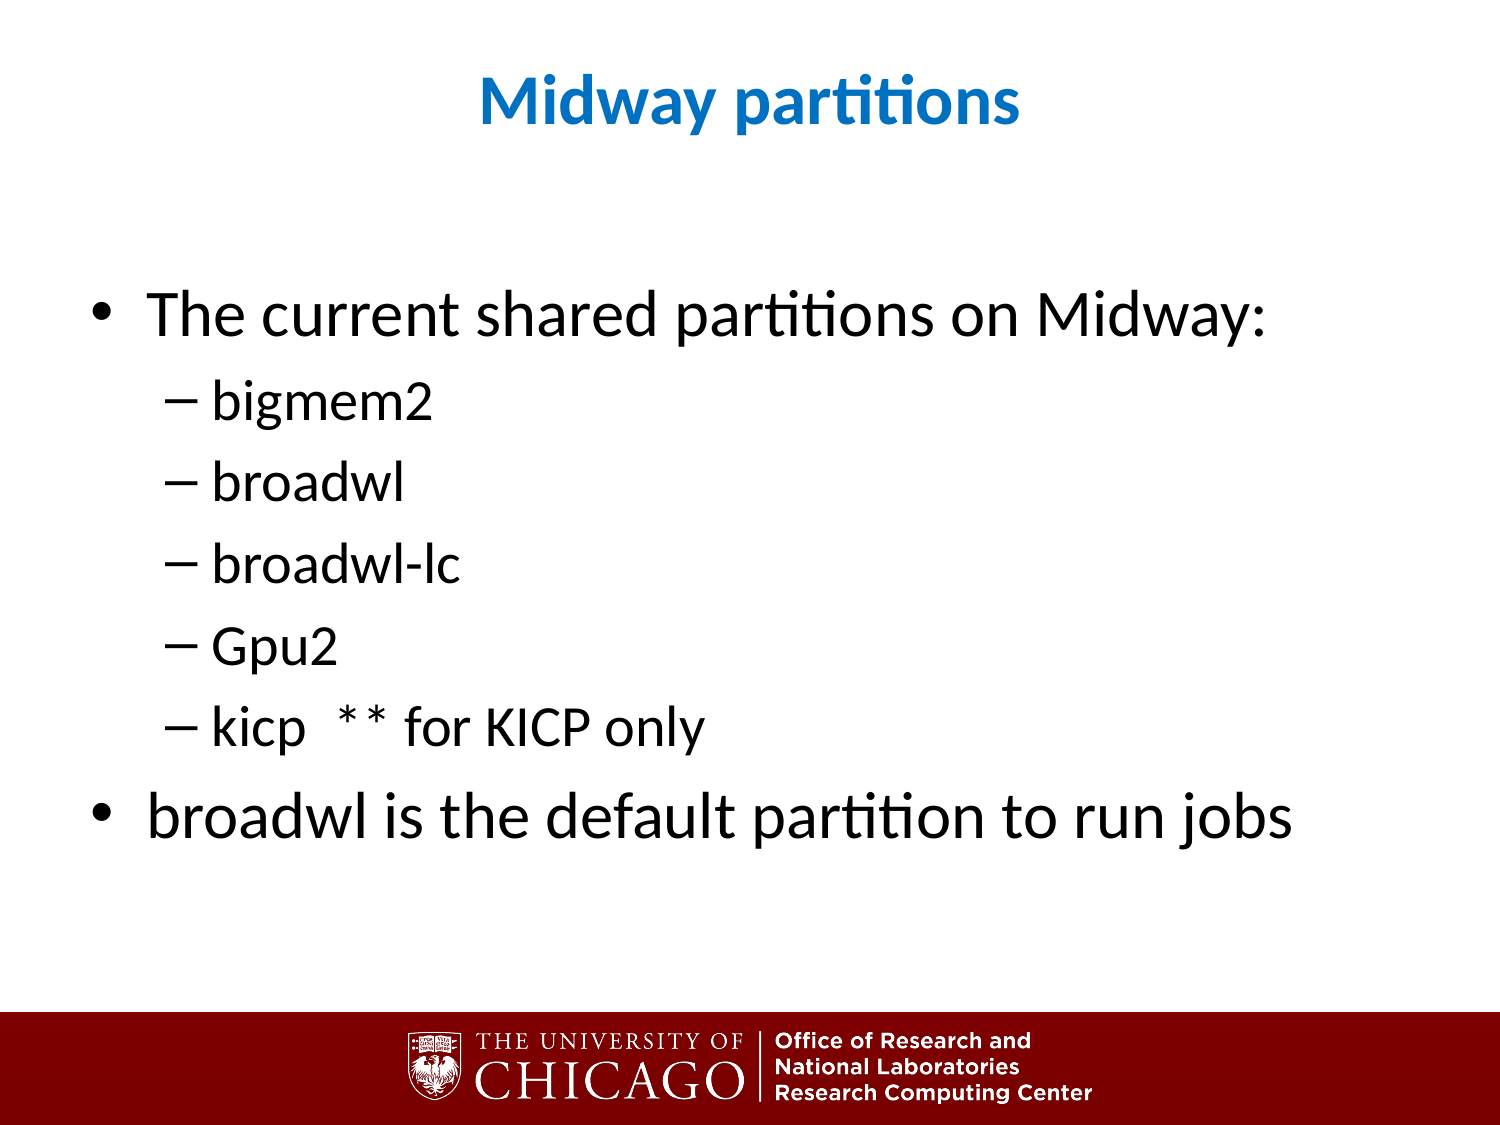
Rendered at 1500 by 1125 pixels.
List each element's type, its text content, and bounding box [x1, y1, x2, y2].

picture [0, 1012, 1500, 1125]
list The current shared partitions on Midway: bigmem2 broadwl broadwl-lc Gpu2 kicp ** for KICP only broadwl is the default partition to run jobs [75, 262, 1425, 1005]
title Midway partitions [75, 45, 1425, 233]
